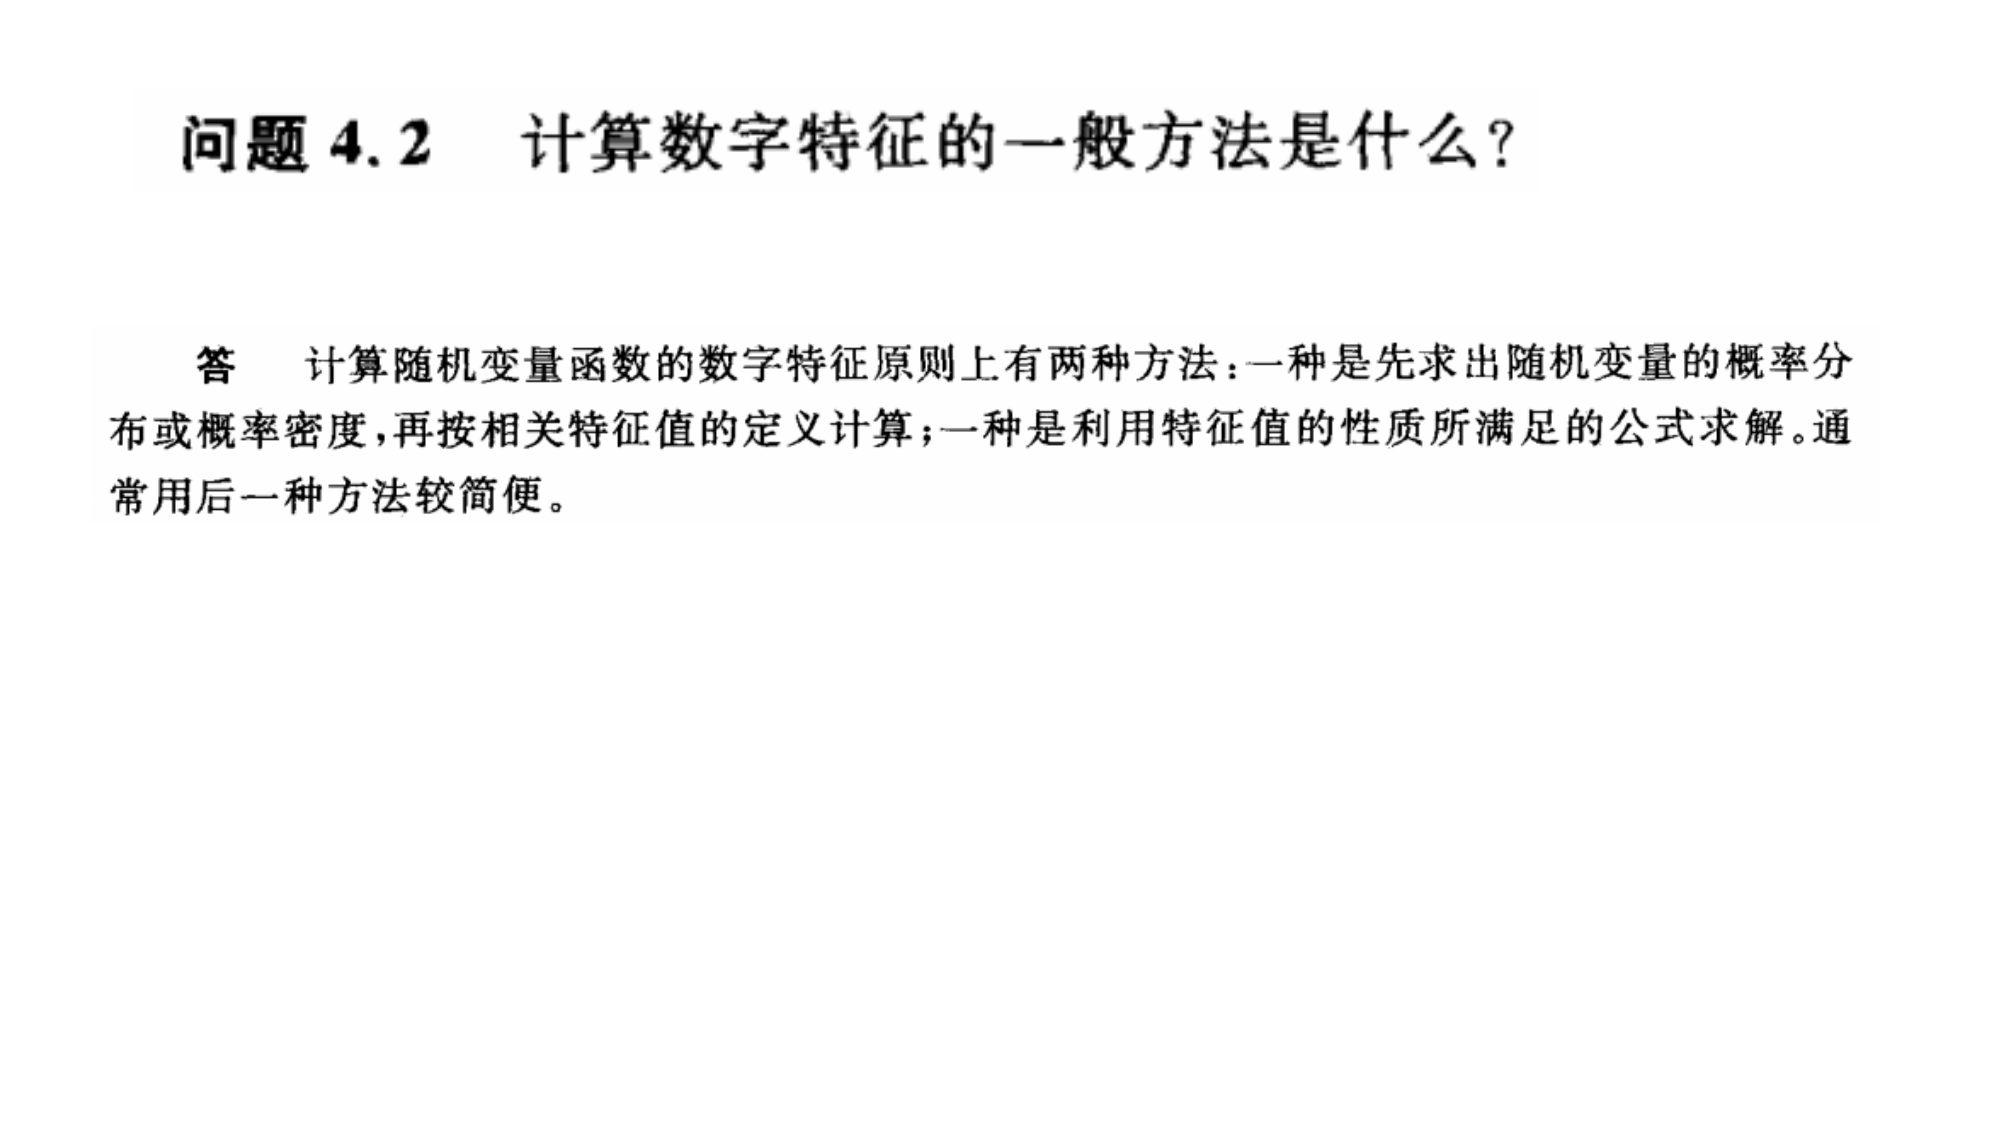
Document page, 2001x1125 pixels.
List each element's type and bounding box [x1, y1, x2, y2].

picture [89, 326, 1882, 526]
picture [133, 87, 1538, 195]
